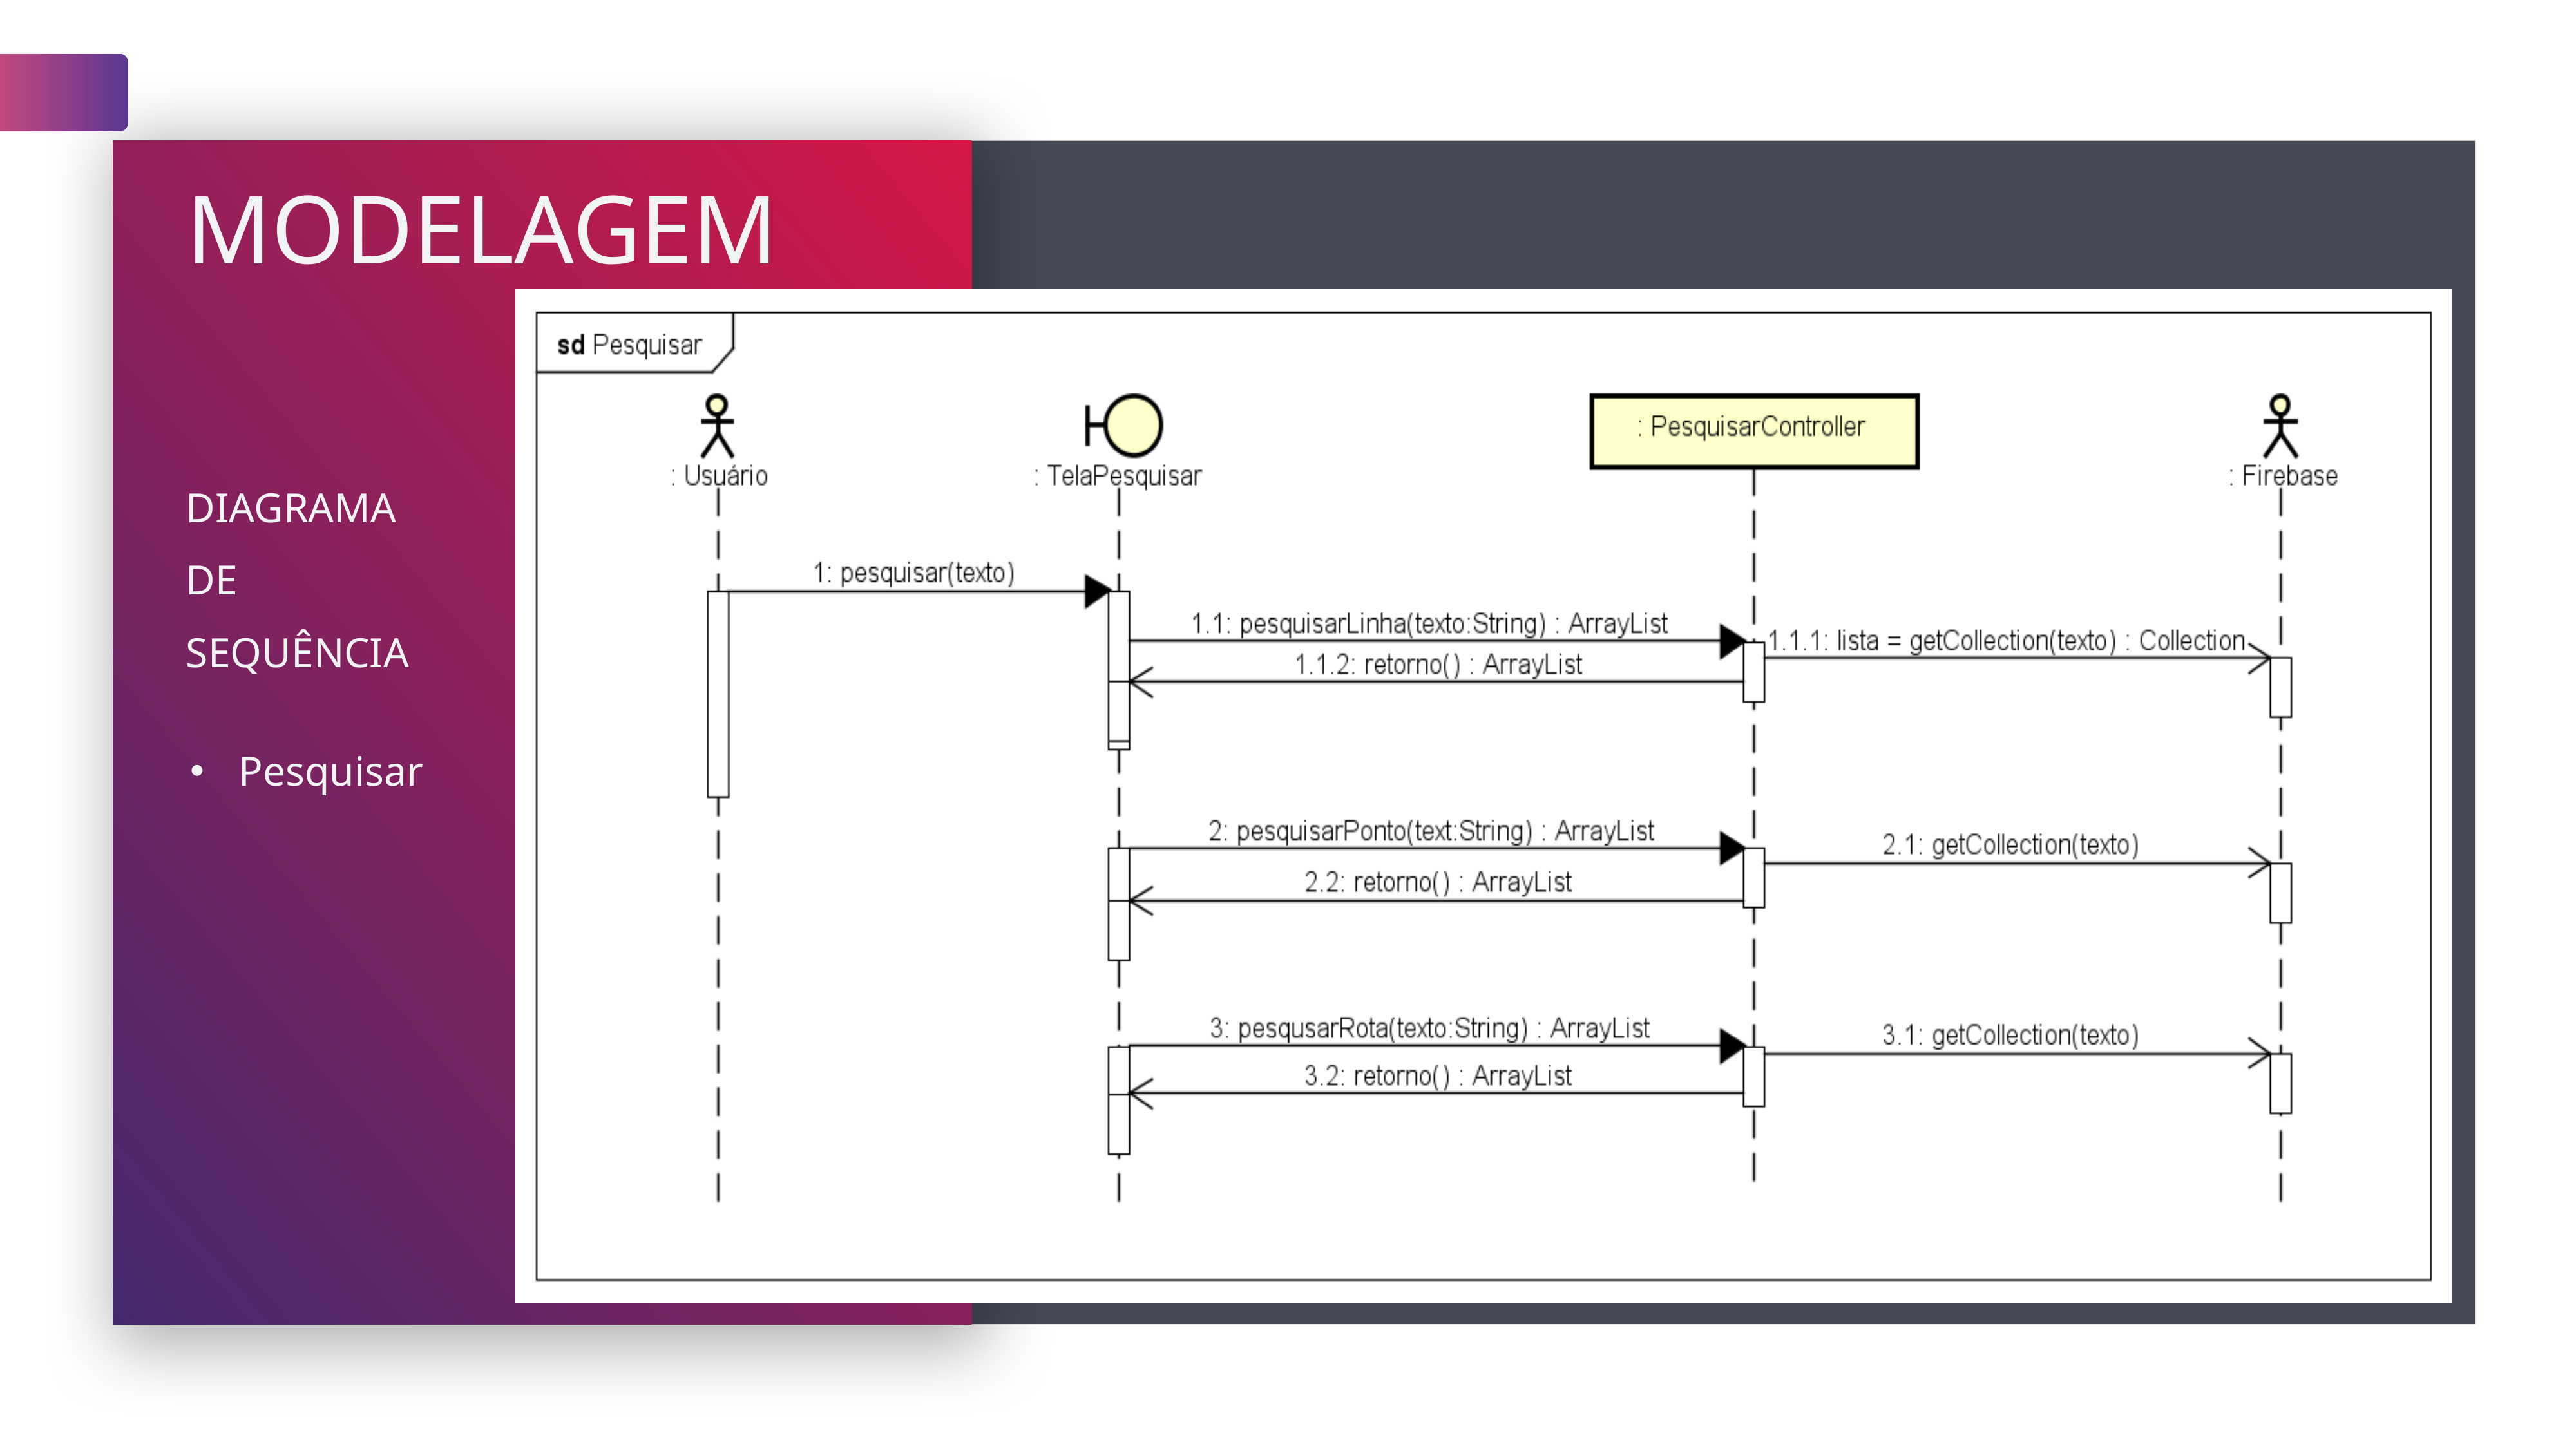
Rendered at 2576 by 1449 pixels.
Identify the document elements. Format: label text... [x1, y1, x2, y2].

text_box Pesquisar [180, 717, 515, 799]
picture [515, 289, 2452, 1303]
text_box [112, 140, 973, 1325]
slide_number [0, 53, 129, 131]
text_box [1020, 140, 2476, 1325]
text_box DIAGRAMA DE SEQUÊNCIA [177, 453, 511, 681]
text_box MODELAGEM [177, 165, 895, 288]
